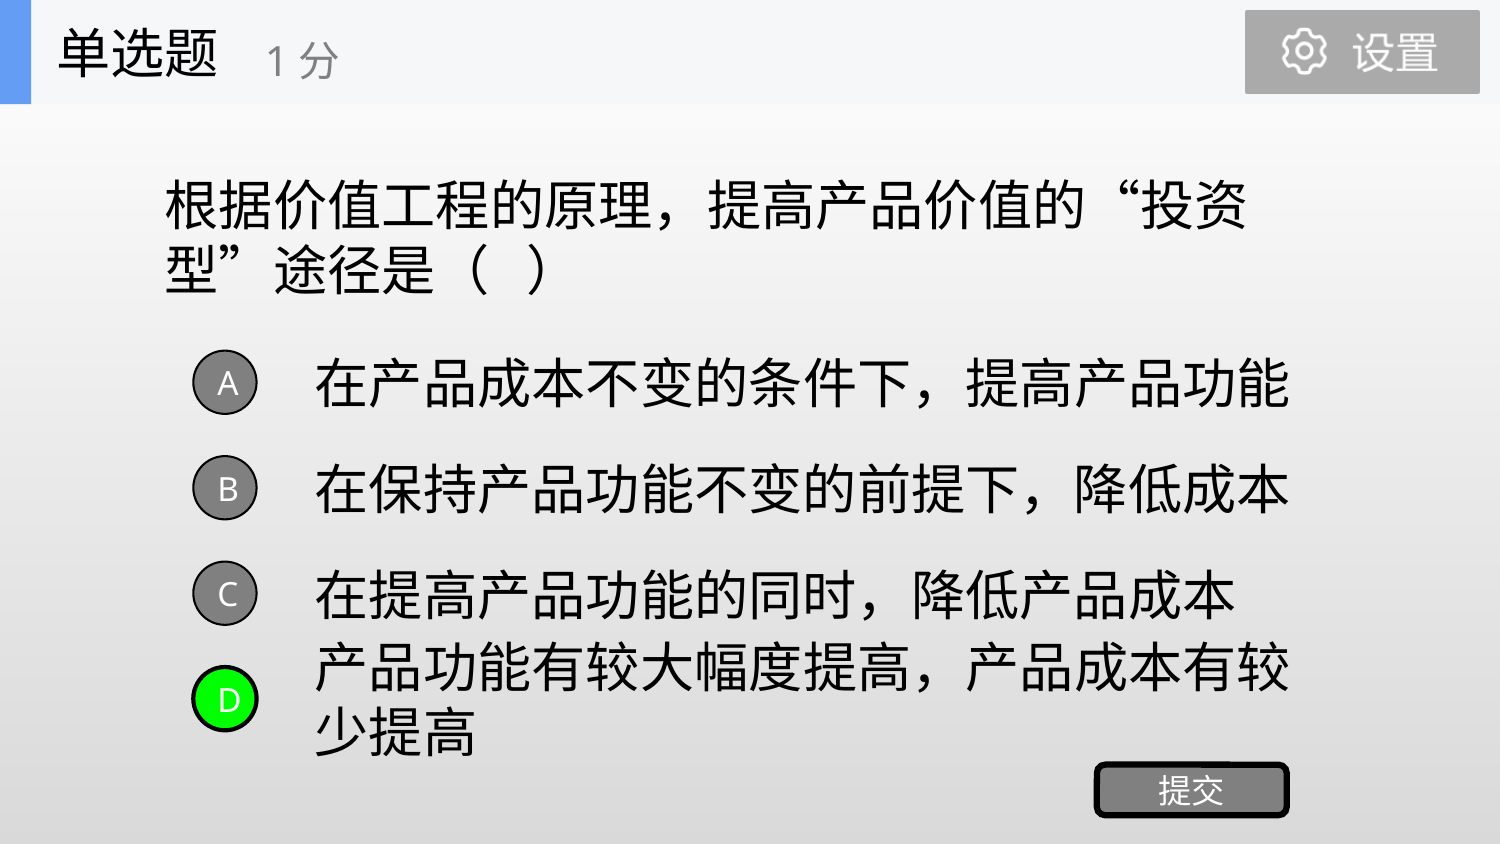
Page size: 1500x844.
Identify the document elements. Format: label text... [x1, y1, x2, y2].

text_box 在提高产品功能的同时，降低产品成本 [299, 553, 1350, 633]
text_box 产品功能有较大幅度提高，产品成本有较少提高 [299, 659, 1350, 739]
picture [1245, 10, 1480, 94]
text_box 提交 [1095, 763, 1288, 817]
text_box 在产品成本不变的条件下，提高产品功能 [299, 342, 1350, 422]
text_box B [192, 455, 258, 521]
text_box A [192, 349, 258, 415]
text_box 根据价值工程的原理，提高产品价值的“投资型”途径是（ ） [149, 105, 1350, 368]
text_box 在保持产品功能不变的前提下，降低成本 [299, 448, 1350, 528]
text_box D [192, 665, 258, 732]
text_box C [192, 560, 258, 626]
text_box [0, 0, 1500, 105]
